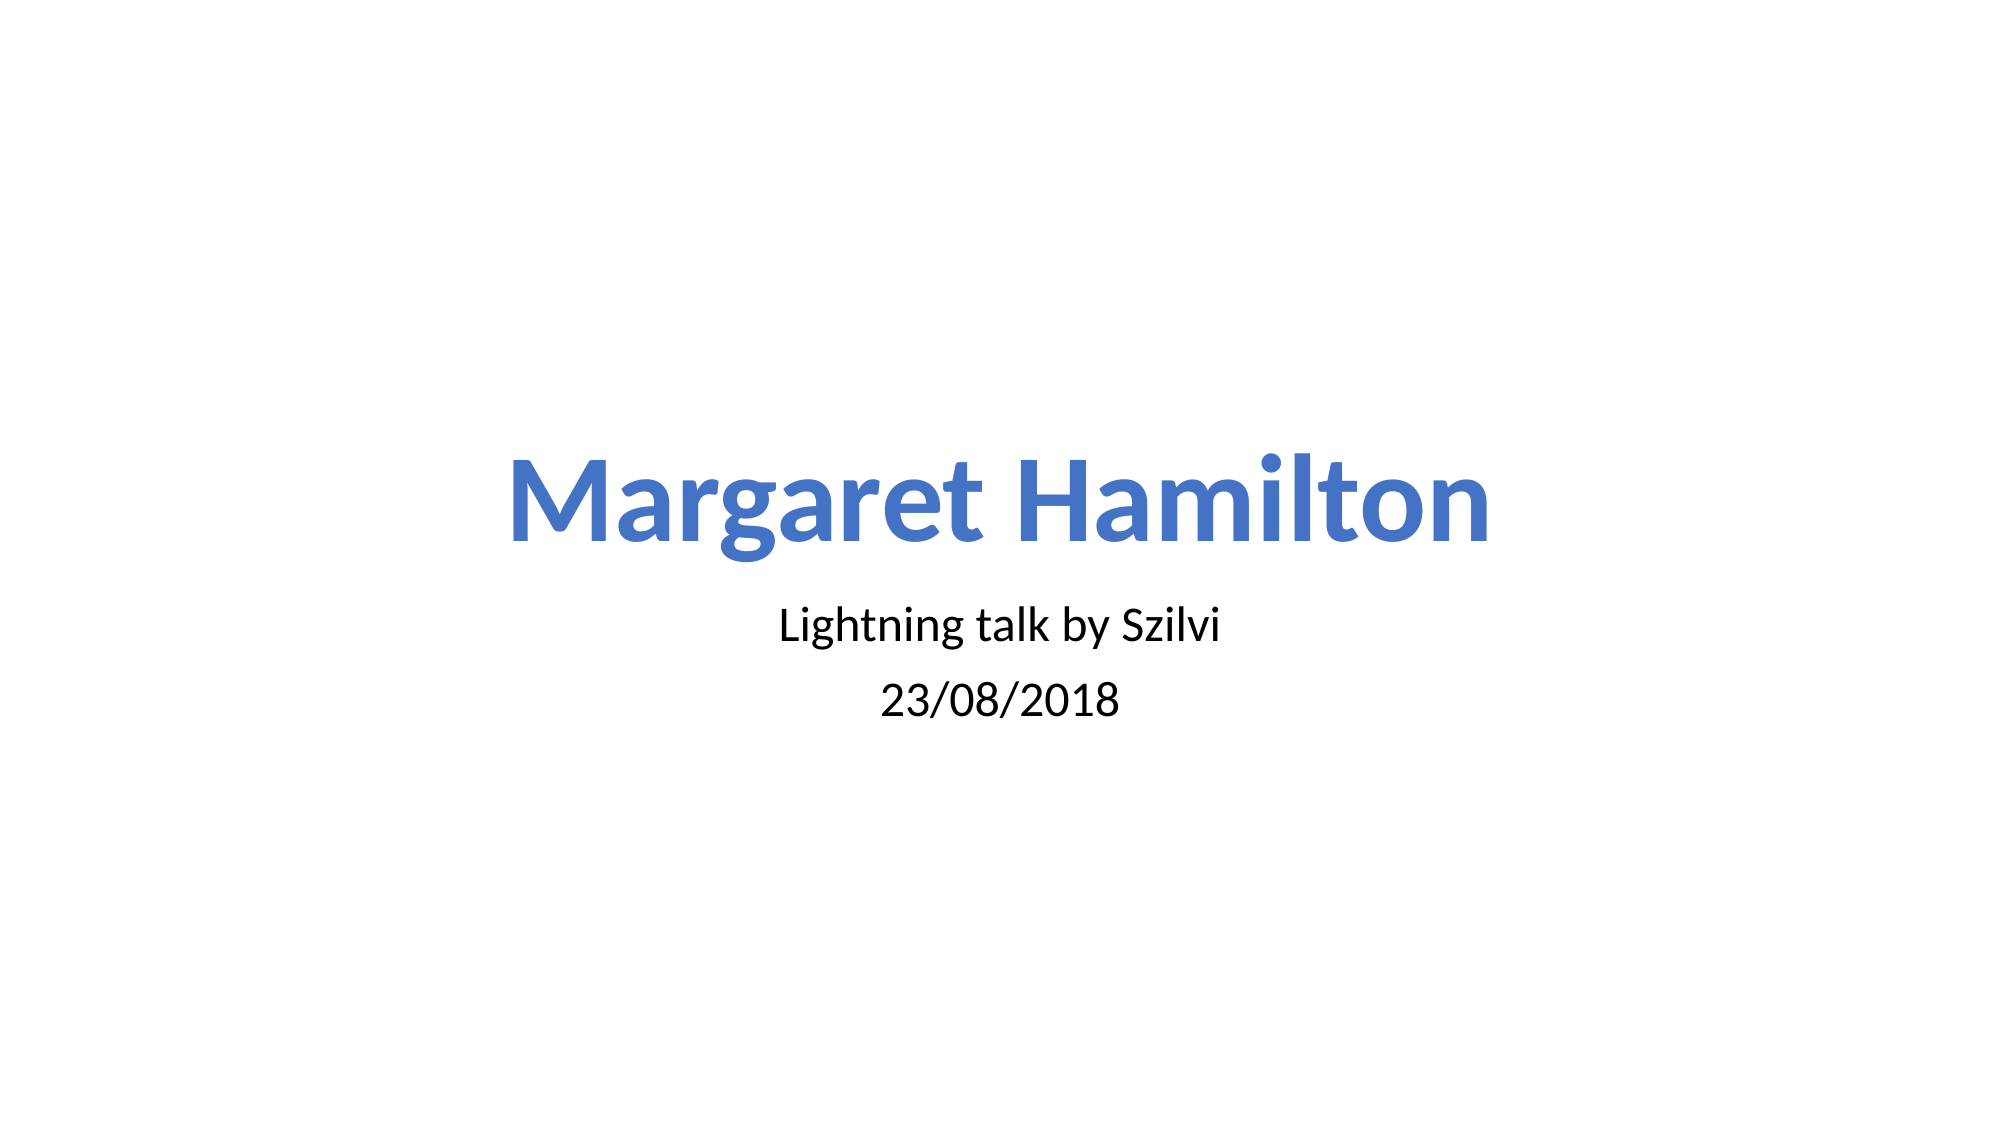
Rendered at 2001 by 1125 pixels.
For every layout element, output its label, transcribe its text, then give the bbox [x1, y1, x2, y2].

title Margaret Hamilton [249, 184, 1750, 576]
subtitle Lightning talk by Szilvi 23/08/2018 [249, 590, 1750, 863]
